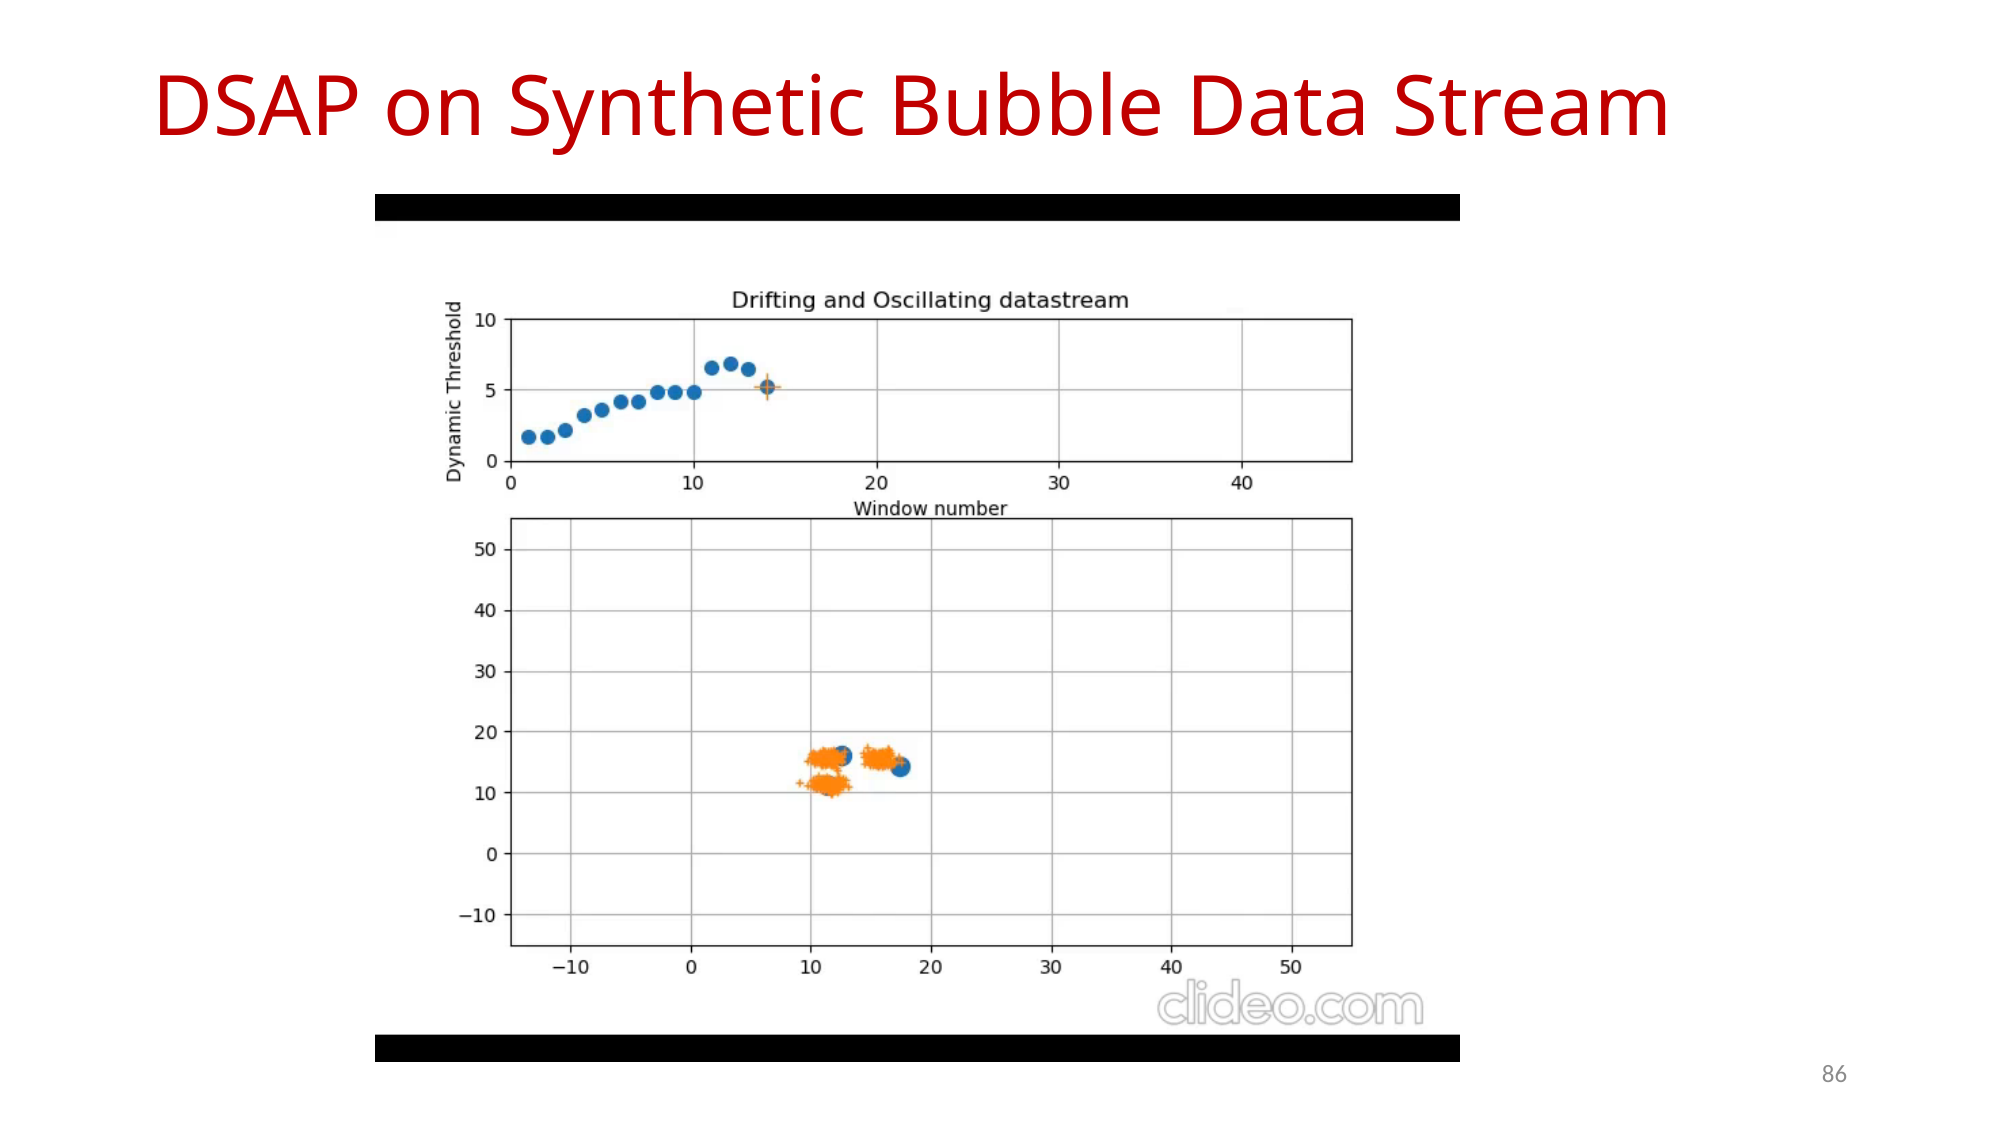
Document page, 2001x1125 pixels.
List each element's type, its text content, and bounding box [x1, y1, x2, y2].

title DSAP on Synthetic Bubble Data Stream [137, 0, 1863, 218]
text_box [374, 193, 1461, 1063]
slide_number 86 [1412, 1042, 1863, 1103]
